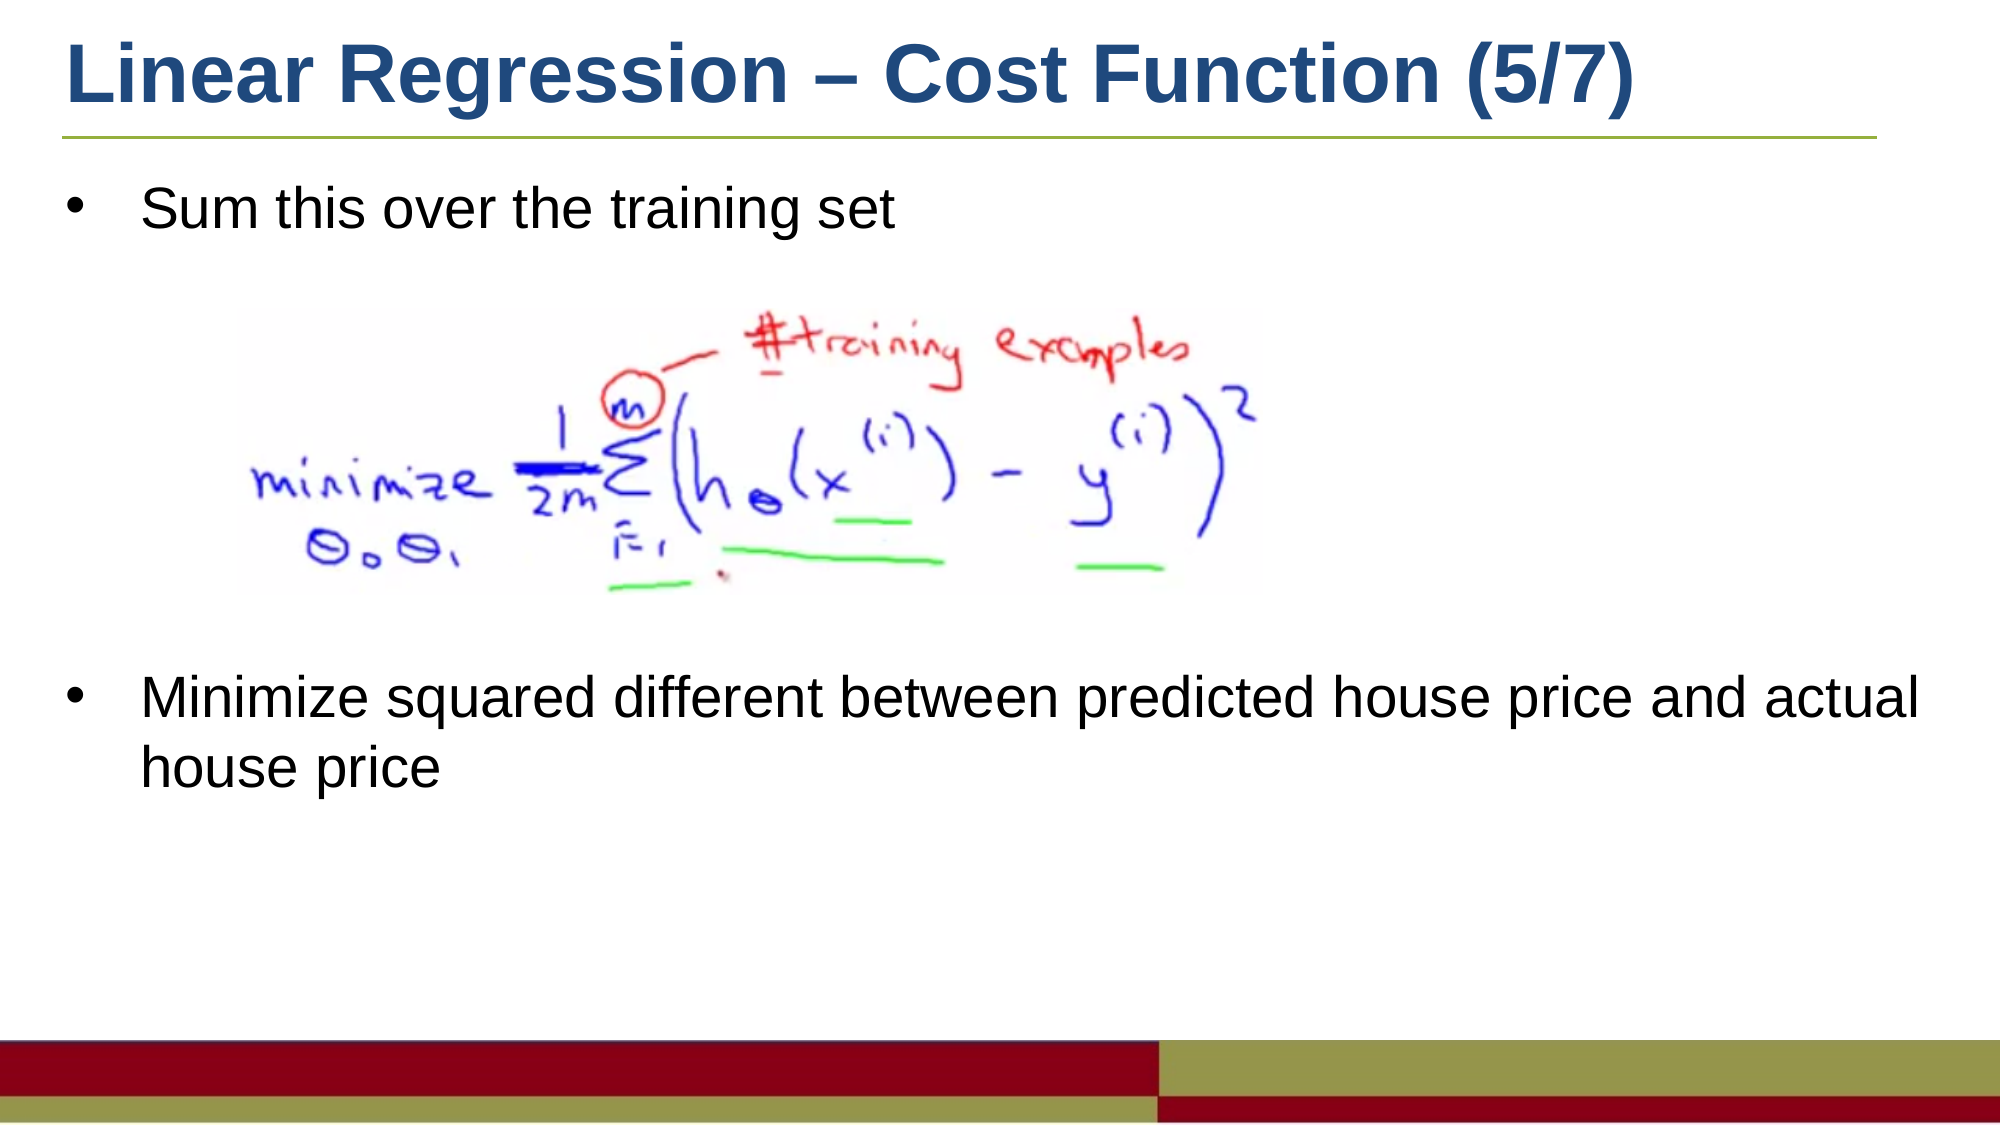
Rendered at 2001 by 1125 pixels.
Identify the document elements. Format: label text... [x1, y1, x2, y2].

title Linear Regression – Cost Function (5/7) [50, 0, 2000, 138]
subtitle Sum this over the training set Minimize squared different between predicted house price and actual house price [50, 162, 1950, 1026]
picture [0, 1040, 2000, 1125]
picture [237, 308, 1263, 595]
